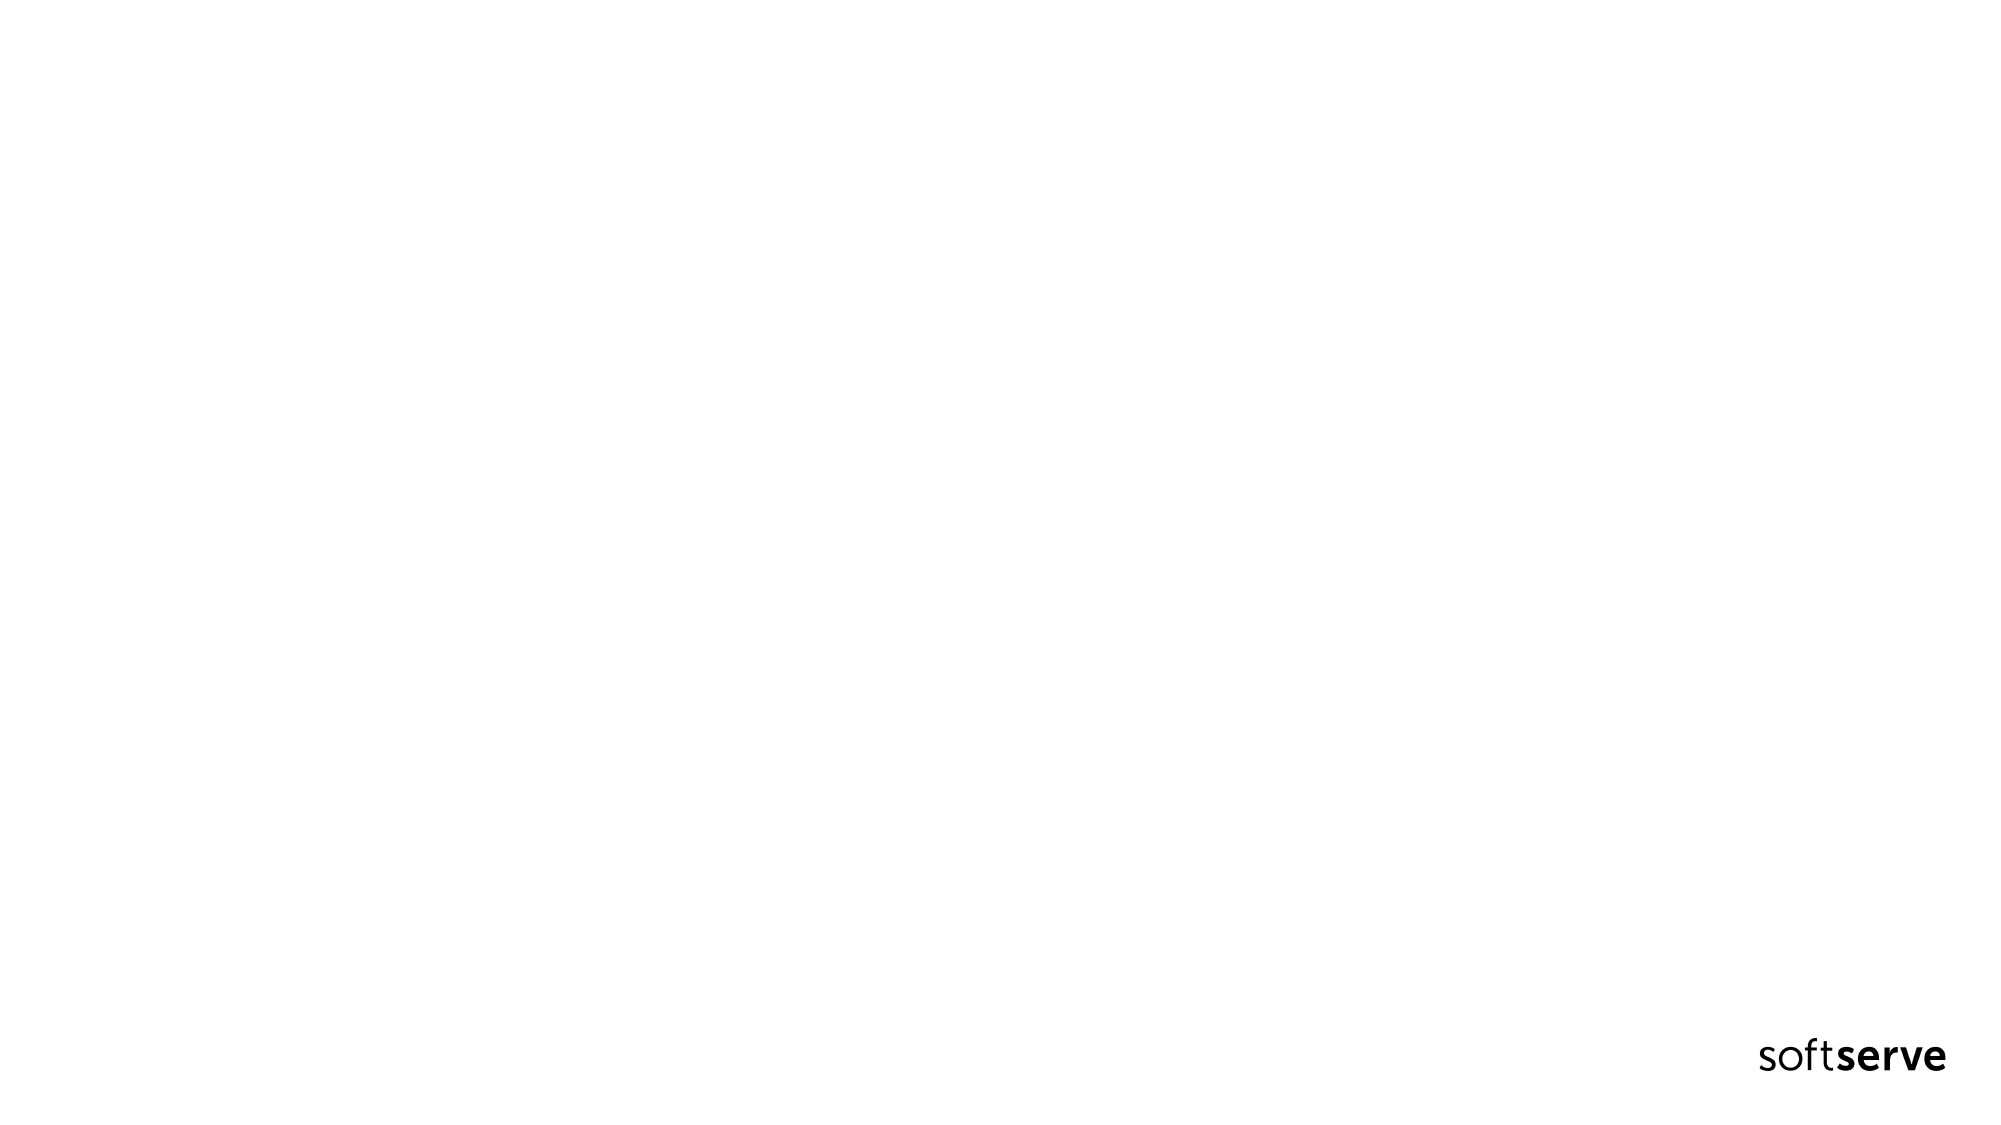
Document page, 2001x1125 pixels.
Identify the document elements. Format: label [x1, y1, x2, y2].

picture [1759, 1038, 1946, 1071]
